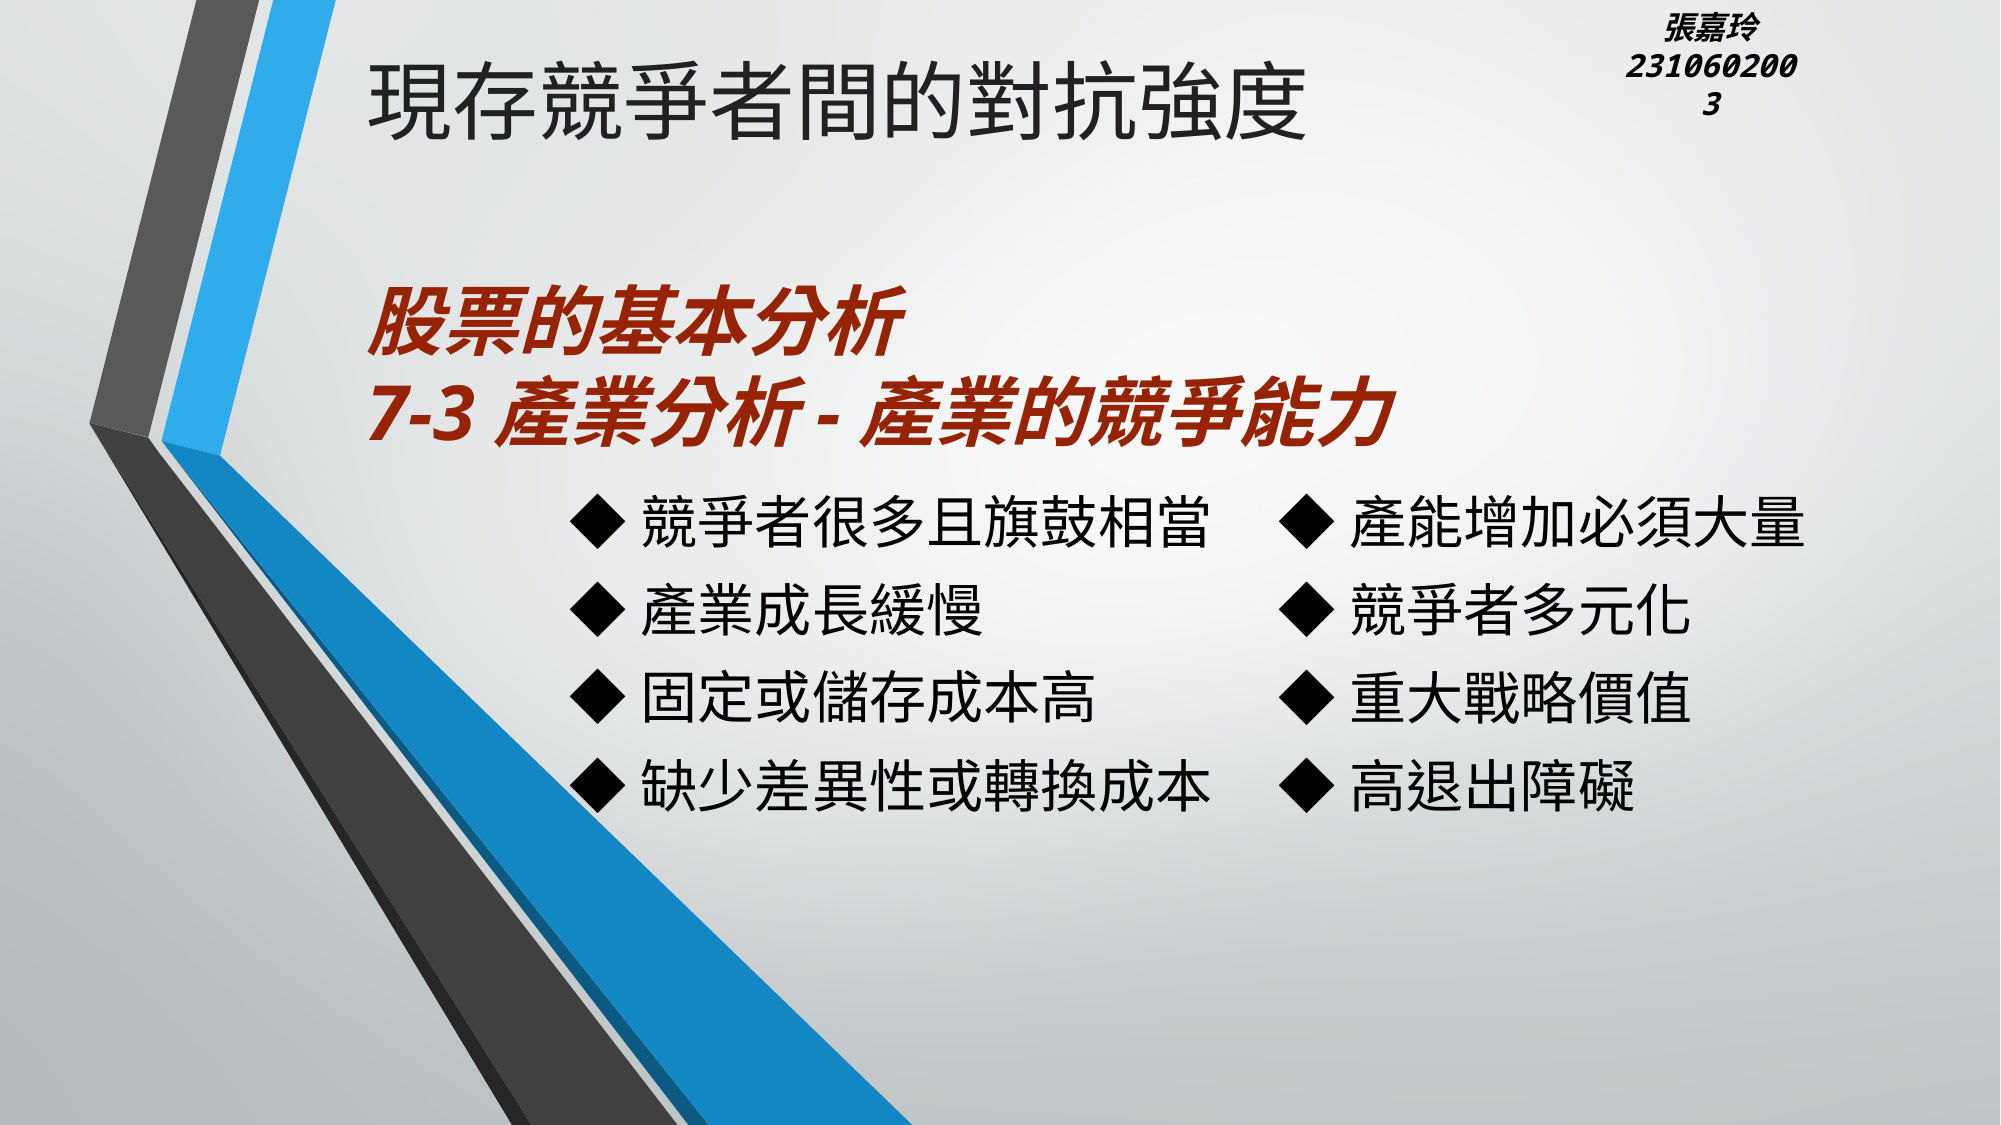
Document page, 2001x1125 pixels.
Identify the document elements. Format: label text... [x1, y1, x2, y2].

text_box 張嘉玲 2310602003 [1600, 0, 1819, 129]
text_box 現存競爭者間的對抗強度 [351, 35, 1333, 163]
text_box ◆產能增加必須大量 ◆競爭者多元化 ◆重大戰略價值 ◆高退出障礙 [1263, 478, 1939, 949]
subtitle ◆競爭者很多且旗鼓相當 ◆產業成長緩慢 ◆固定或儲存成本高 ◆缺少差異性或轉換成本 [554, 478, 1230, 949]
title 股票的基本分析 7-3產業分析-產業的競爭能力 [351, 256, 1678, 464]
